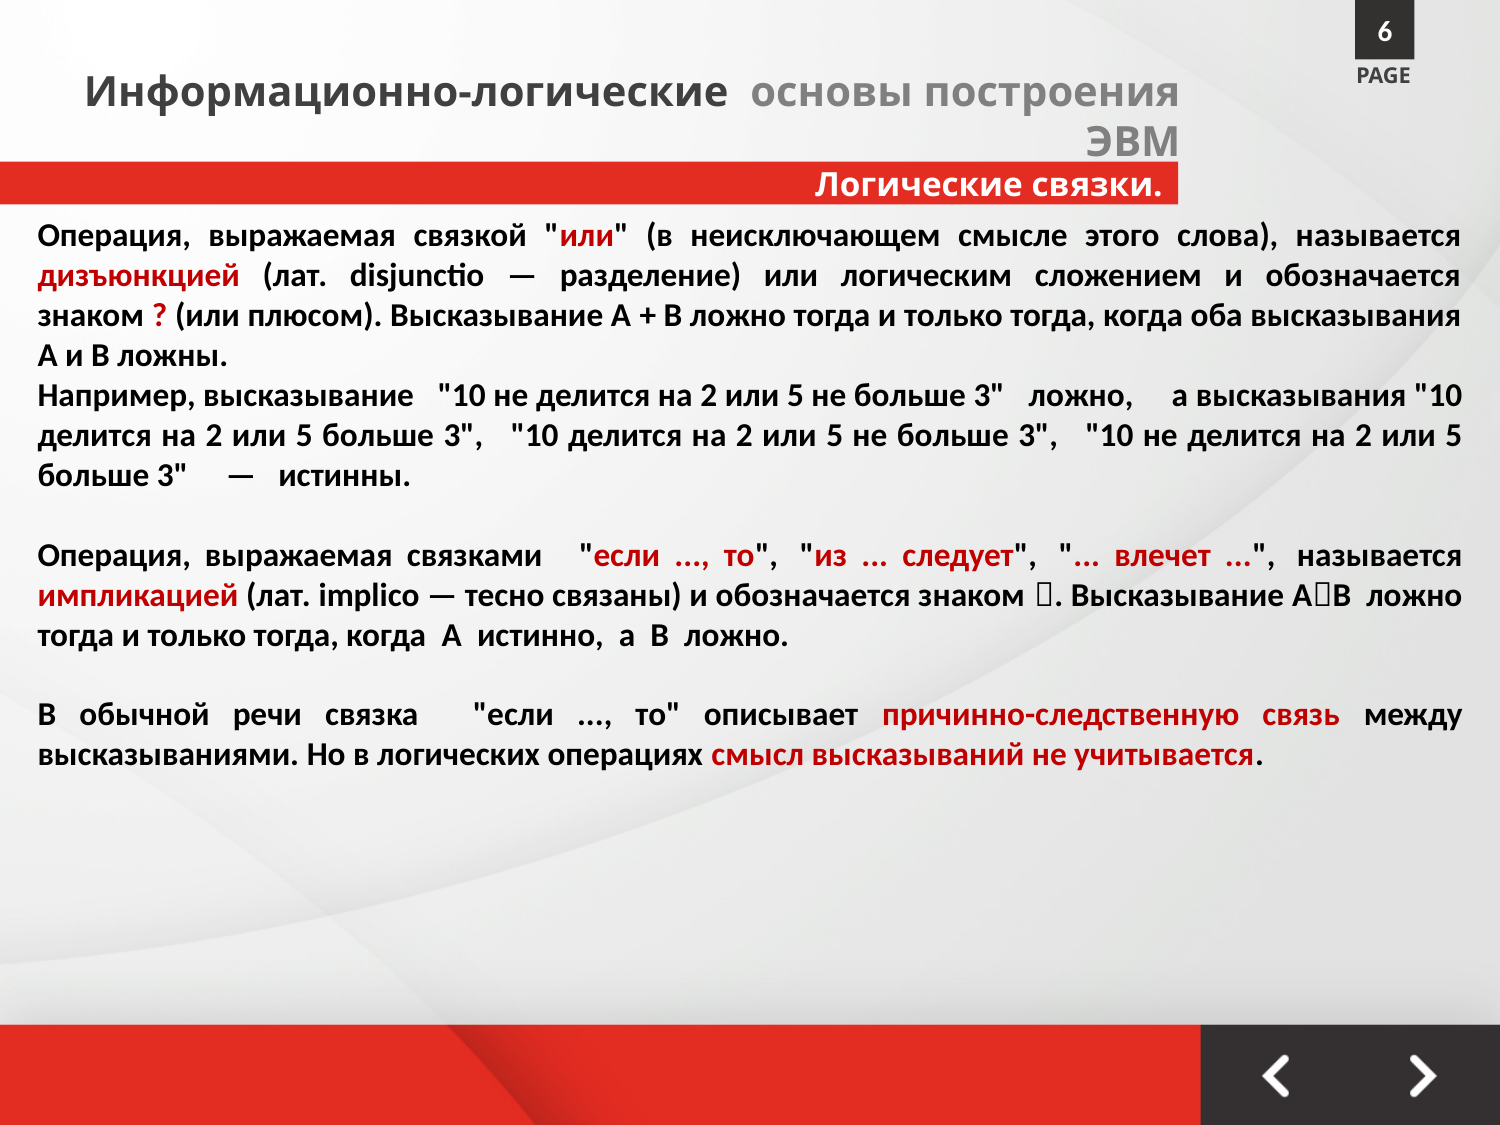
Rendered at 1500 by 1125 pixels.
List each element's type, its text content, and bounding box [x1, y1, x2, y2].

text_box Информационно-логические основы построения ЭВМ [22, 57, 1196, 173]
text_box Операция, выражаемая связкой "или" (в неисключающем смысле этого слова), называется дизъюнкцией (лат. disjunctio — разделение) или логическим сложением и обозначается знаком ? (или плюсом). Высказывание А + В ложно тогда и только тогда, когда оба высказывания А и В ложны. Например, высказывание "10 не делится на 2 или 5 не больше 3" ложно, а высказывания "10 делится на 2 или 5 больше 3", "10 делится на 2 или 5 не больше 3", "10 не делится на 2 или 5 больше 3" — истинны. Операция, выражаемая связками "если ..., то", "из ... следует", "... влечет ...", называется импликацией (лат. implico — тесно связаны) и обозначается знаком . Высказывание AB ложно тогда и только тогда, когда А истинно, а В ложно. В обычной речи связка "если ..., то" описывает причинно-следственную связь между высказываниями. Но в логических операциях смысл высказываний не учитывается. [22, 206, 1478, 780]
subtitle Логические связки. [0, 161, 1179, 205]
text_box 6 [1353, 0, 1417, 61]
text_box PAGE [1341, 54, 1426, 96]
picture [0, 0, 1500, 1125]
